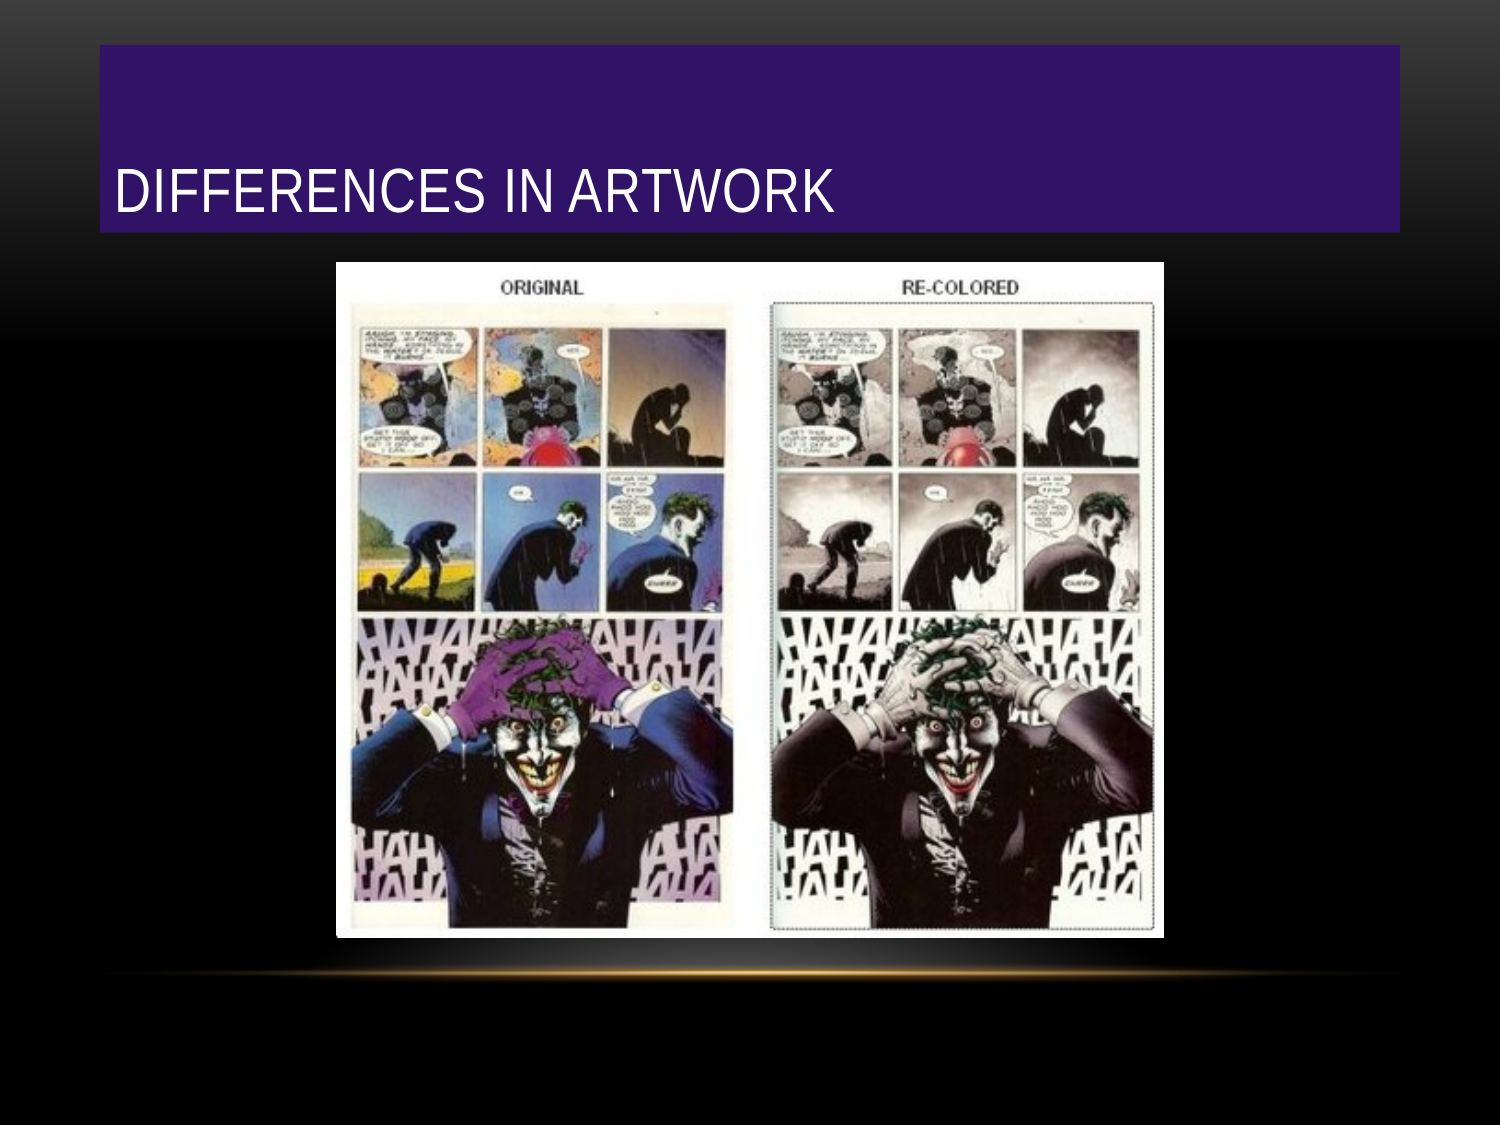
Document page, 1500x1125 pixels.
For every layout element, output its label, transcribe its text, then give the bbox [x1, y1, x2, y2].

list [99, 262, 1401, 938]
picture [0, 0, 1500, 1125]
title Differences in artwork [99, 45, 1400, 233]
